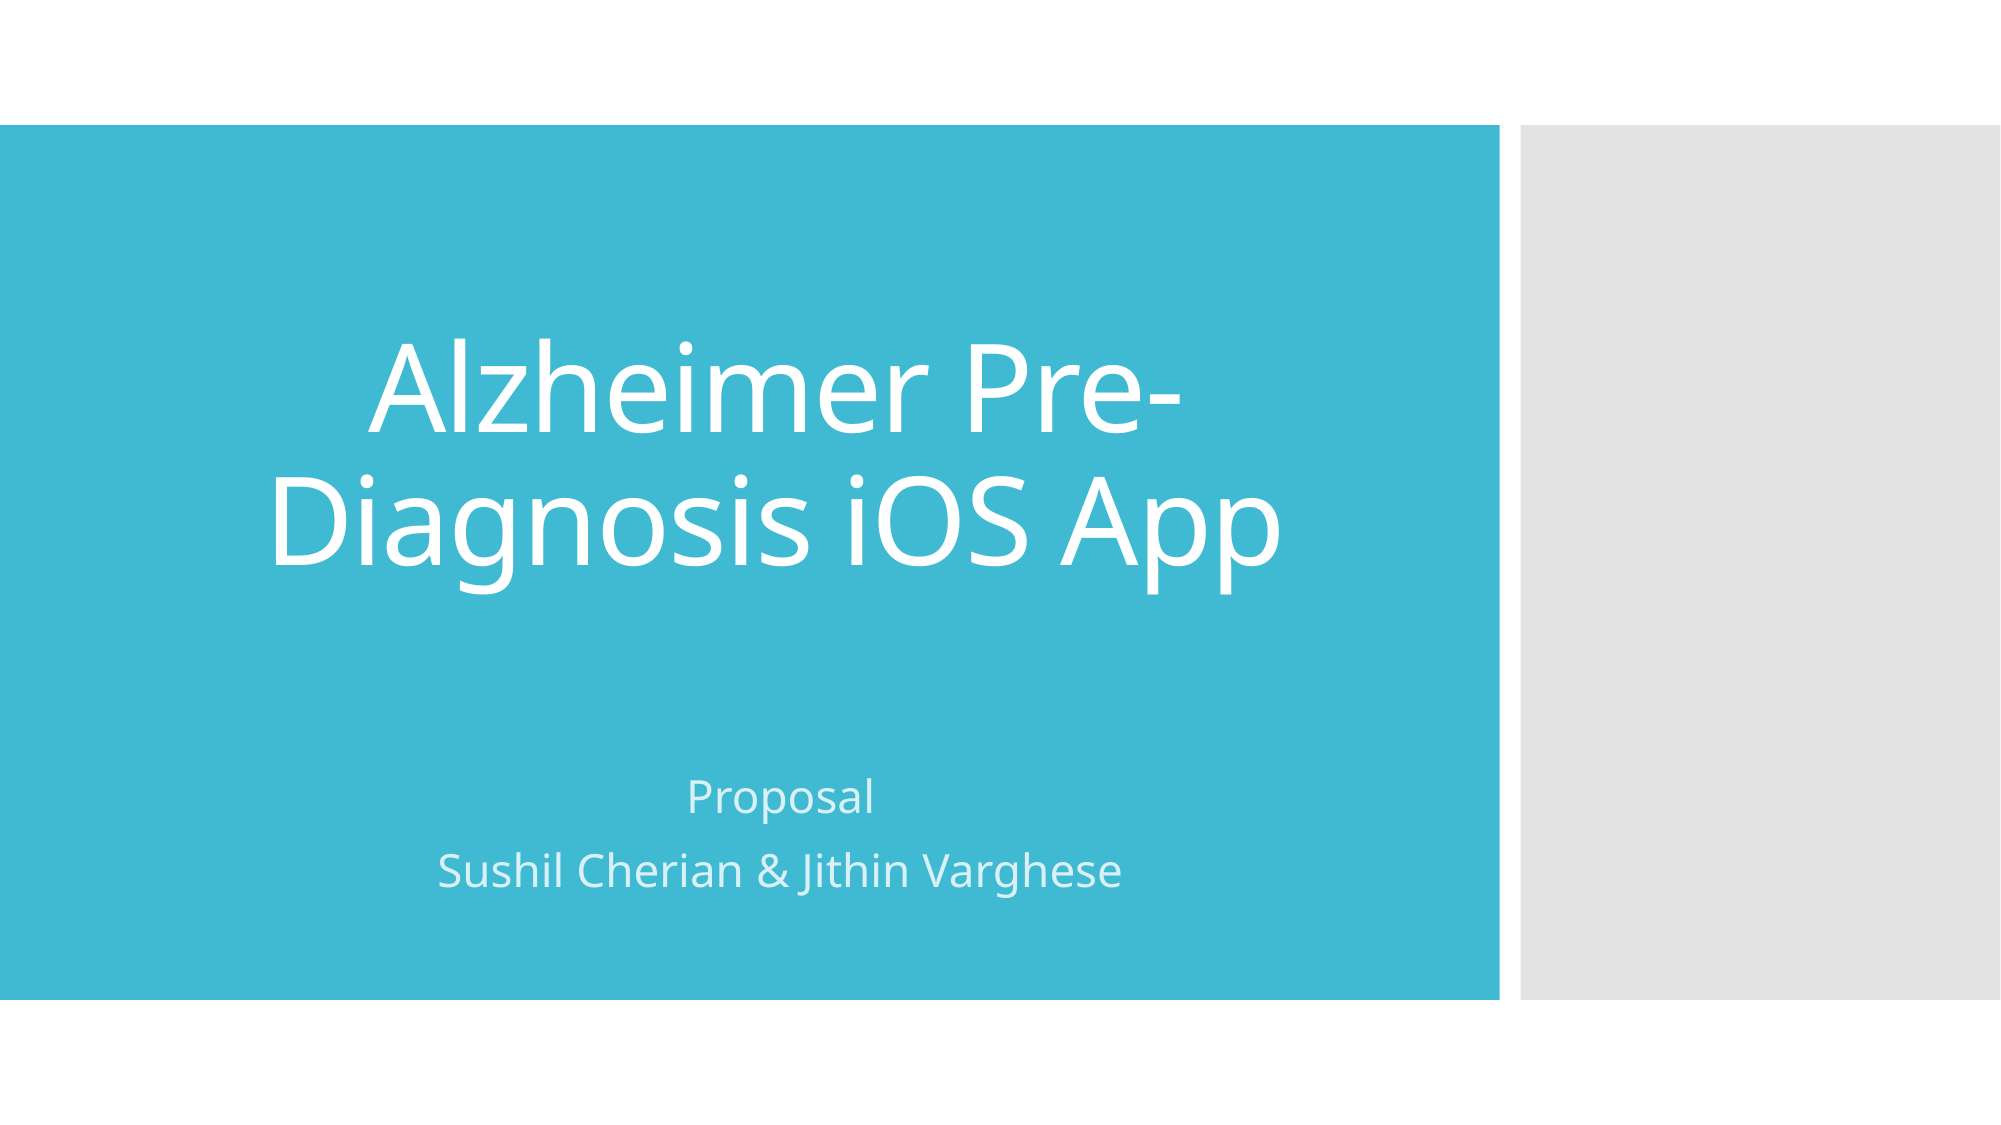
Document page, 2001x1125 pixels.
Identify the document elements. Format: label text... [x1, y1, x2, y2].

title Alzheimer Pre-Diagnosis iOS App [175, 213, 1376, 747]
subtitle Proposal Sushil Cherian & Jithin Varghese [180, 766, 1381, 917]
